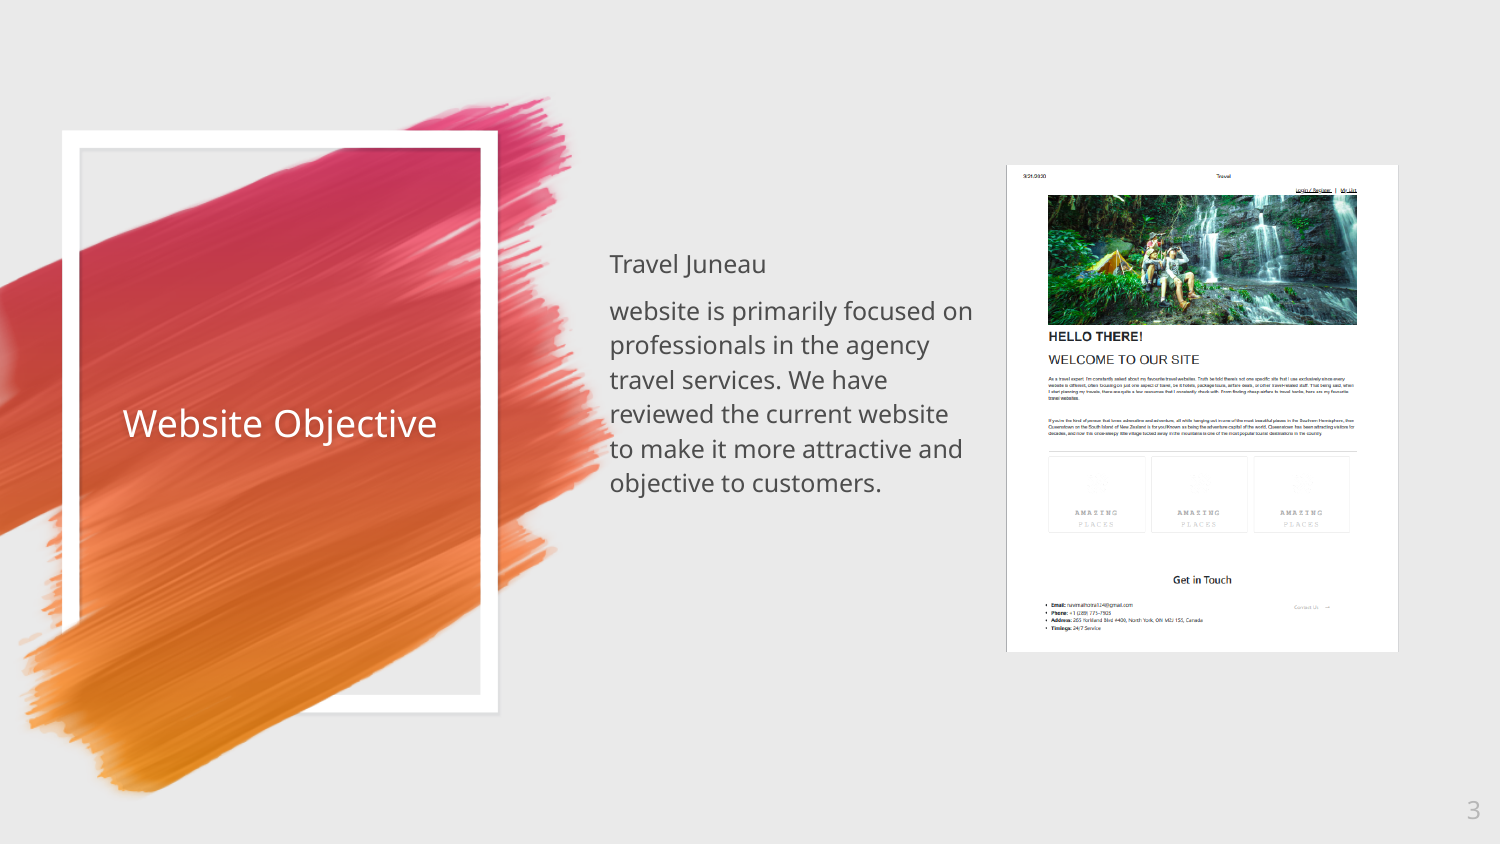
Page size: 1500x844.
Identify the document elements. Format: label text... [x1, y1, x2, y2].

picture [0, 0, 1500, 844]
title Website Objective [114, 149, 447, 696]
list Travel Juneau website is primarily focused on professionals in the agency travel services. We have reviewed the current website to make it more attractive and objective to customers. [609, 244, 979, 573]
slide_number 3 [1391, 779, 1482, 844]
